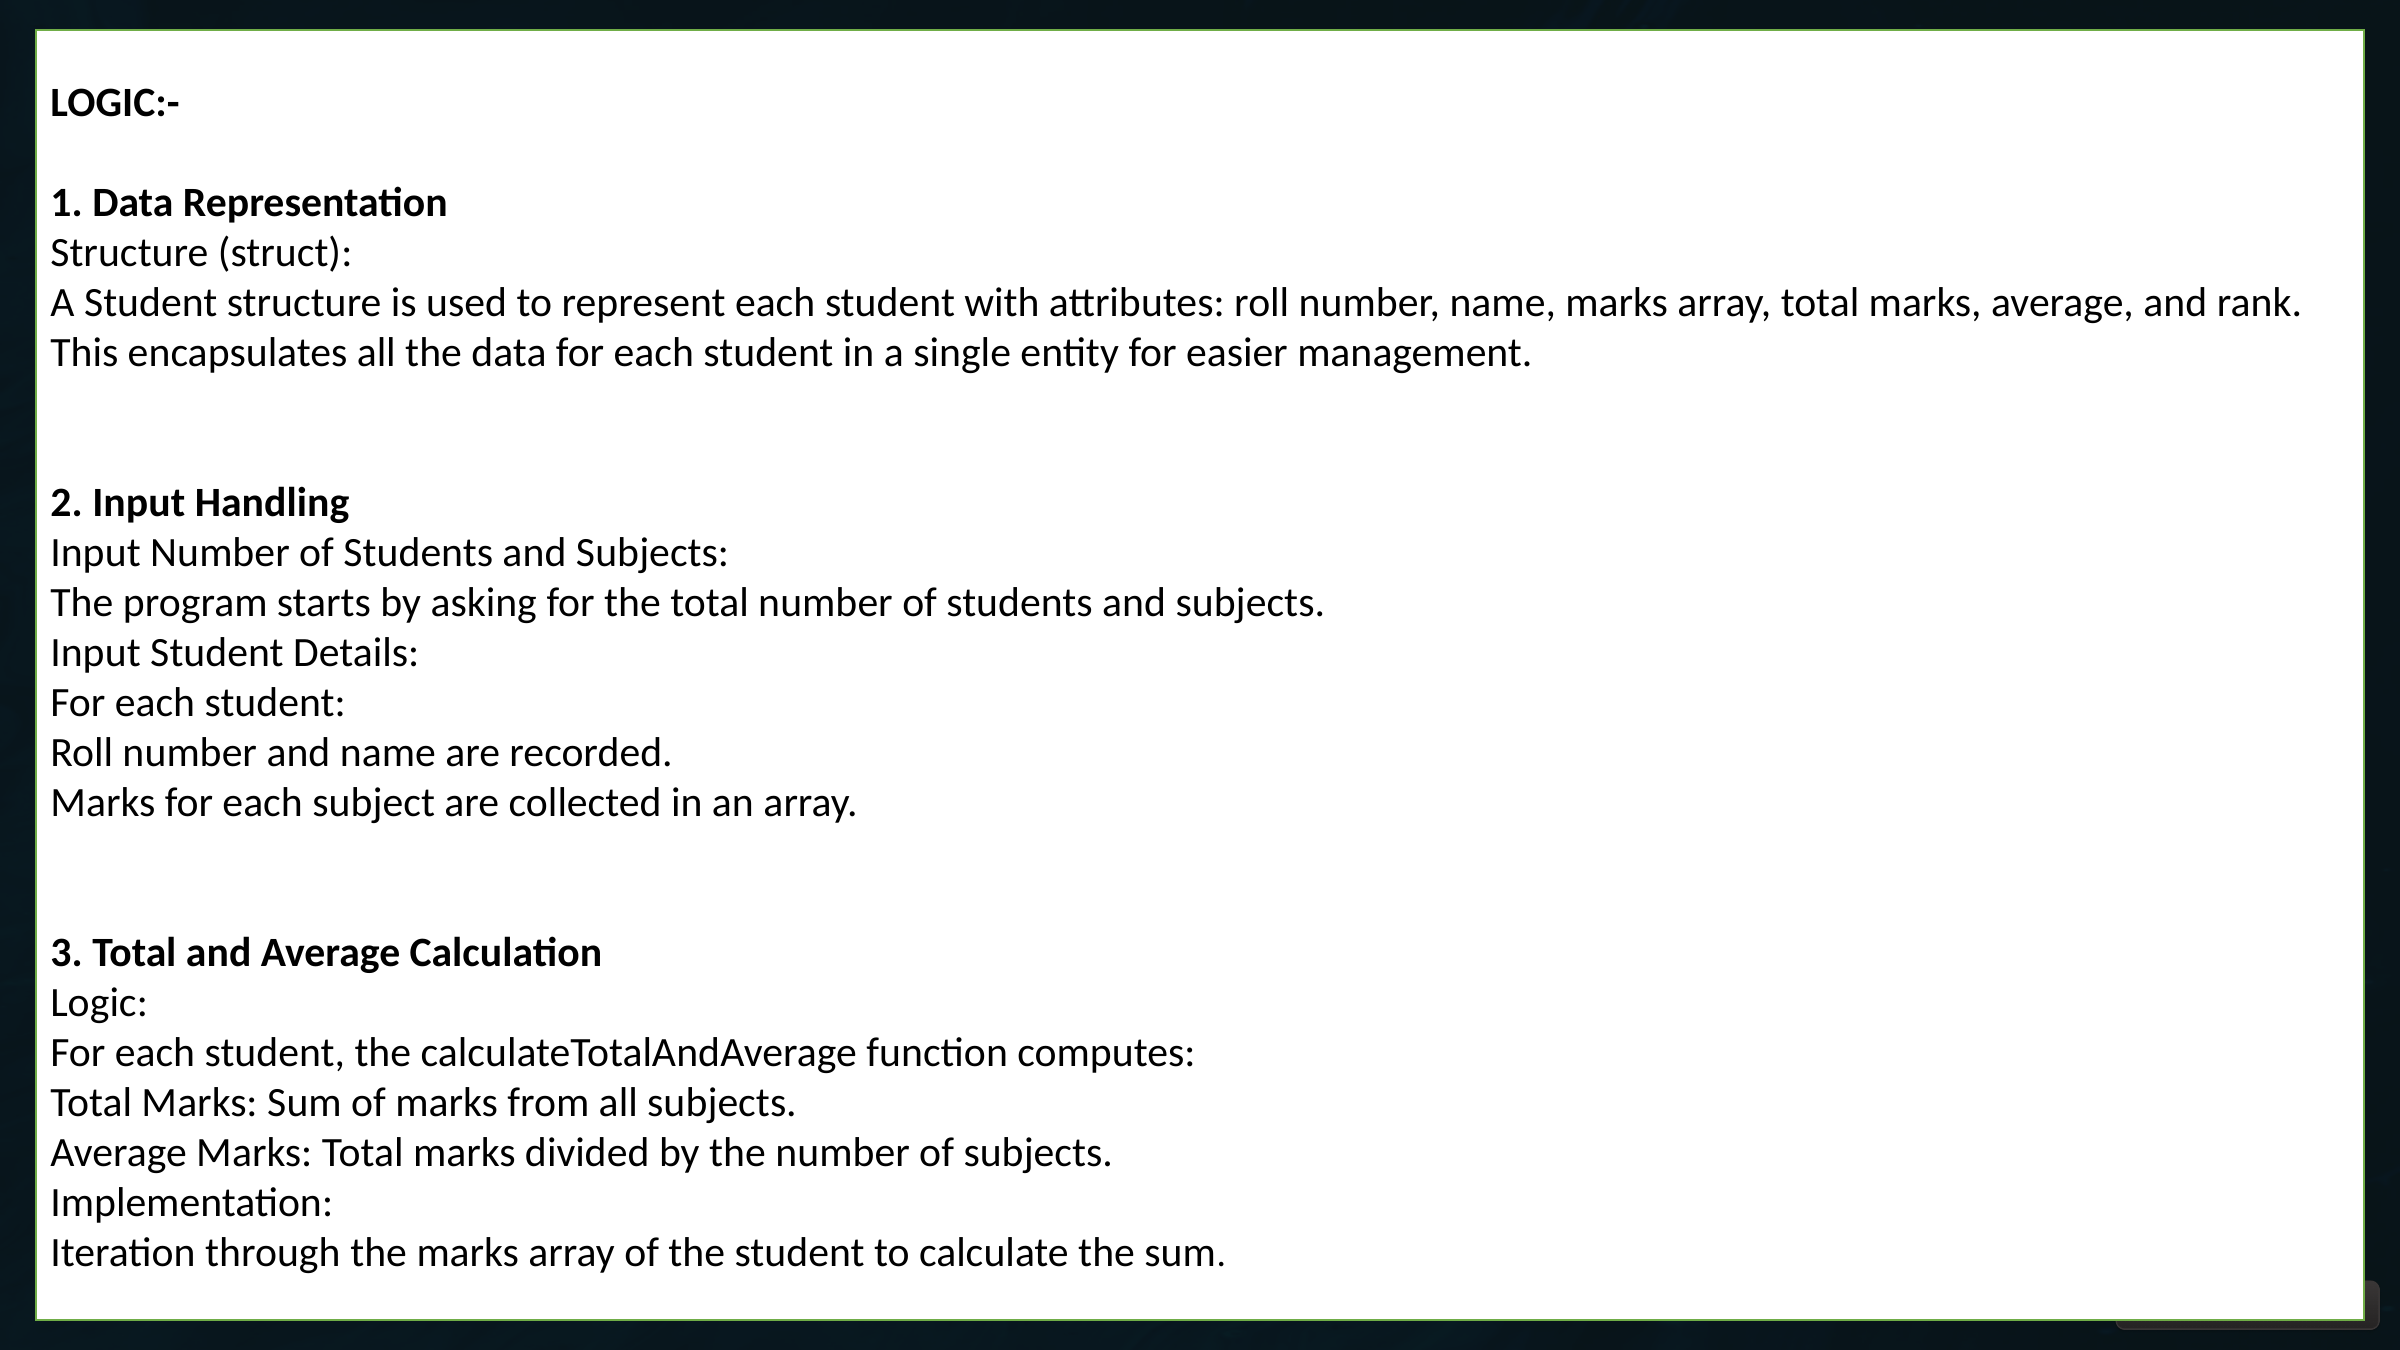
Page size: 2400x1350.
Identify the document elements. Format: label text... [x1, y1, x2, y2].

picture [2106, 1271, 2389, 1339]
text_box LOGIC:- 1. Data Representation Structure (struct): A Student structure is used to represent each student with attributes: roll number, name, marks array, total marks, average, and rank. This encapsulates all the data for each student in a single entity for easier management. 2. Input Handling Input Number of Students and Subjects: The program starts by asking for the total number of students and subjects. Input Student Details: For each student: Roll number and name are recorded. Marks for each subject are collected in an array. 3. Total and Average Calculation Logic: For each student, the calculateTotalAndAverage function computes: Total Marks: Sum of marks from all subjects. Average Marks: Total marks divided by the number of subjects. Implementation: Iteration through the marks array of the student to calculate the sum. [35, 29, 2365, 1321]
